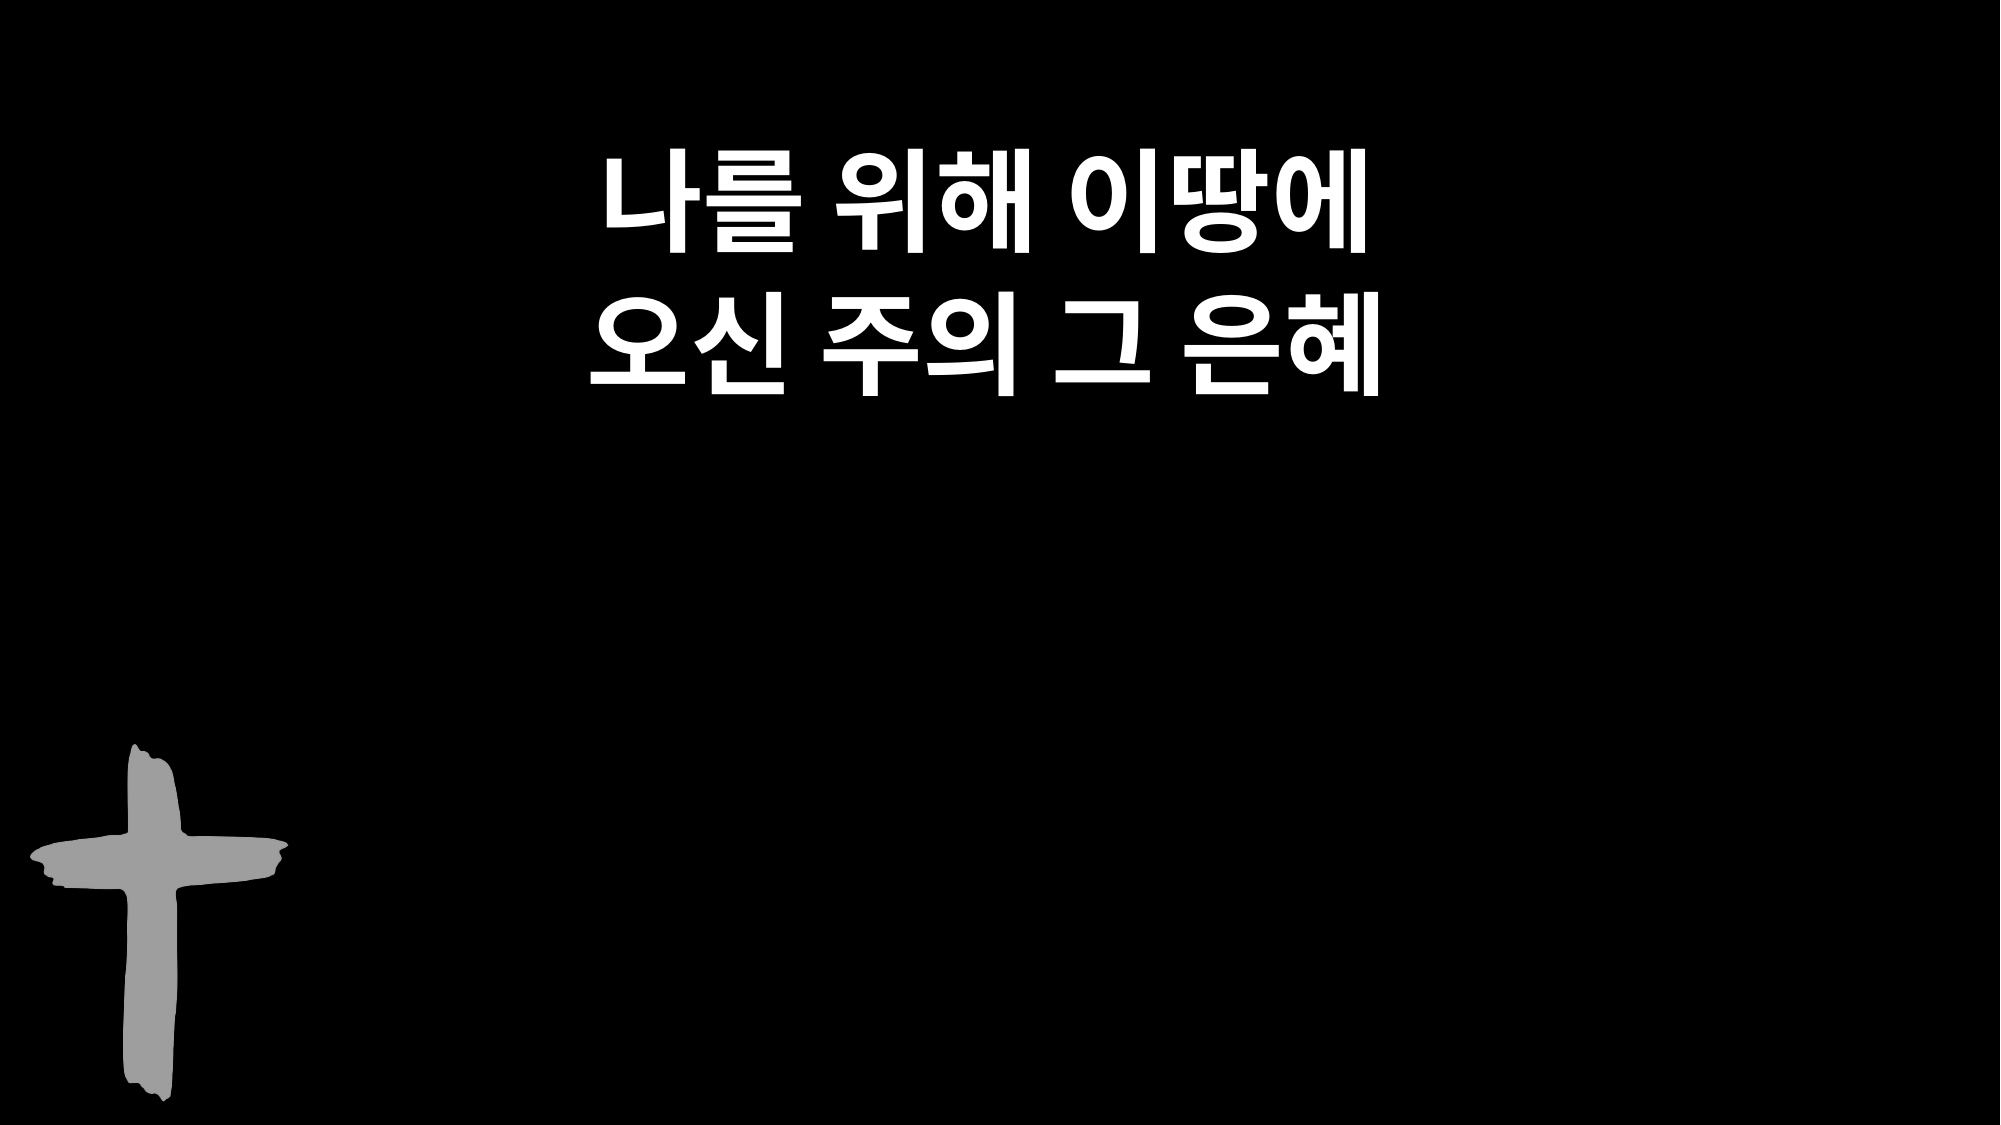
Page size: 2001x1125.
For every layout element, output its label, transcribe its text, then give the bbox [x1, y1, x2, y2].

picture [29, 743, 289, 1102]
list 나를 위해 이땅에 오신 주의 그 은혜 [0, 139, 2000, 456]
